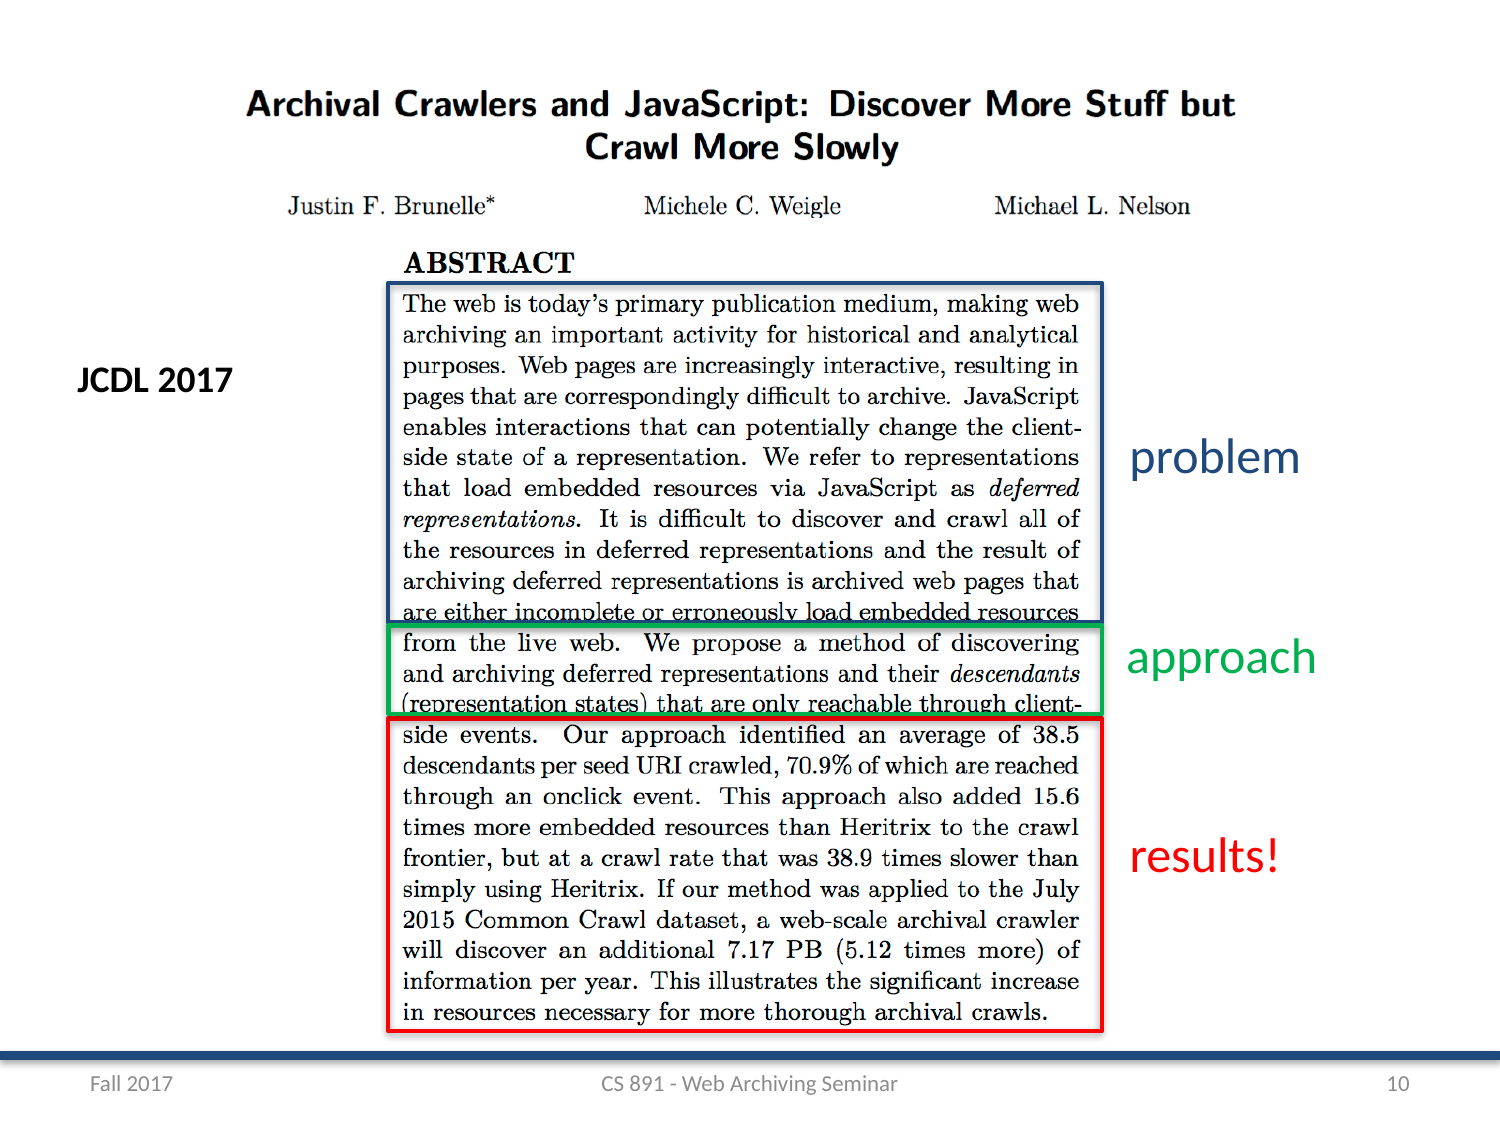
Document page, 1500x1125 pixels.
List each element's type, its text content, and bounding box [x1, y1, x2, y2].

picture [389, 239, 1096, 1041]
footer CS 891 - Web Archiving Seminar [512, 1062, 988, 1103]
text_box problem [1114, 416, 1317, 492]
text_box approach [1111, 616, 1333, 691]
text_box results! [1114, 815, 1296, 891]
text_box JCDL 2017 [62, 347, 249, 407]
slide_number 10 [1074, 1062, 1425, 1103]
picture [220, 68, 1273, 218]
slide_number Fall 2017 [75, 1062, 425, 1103]
